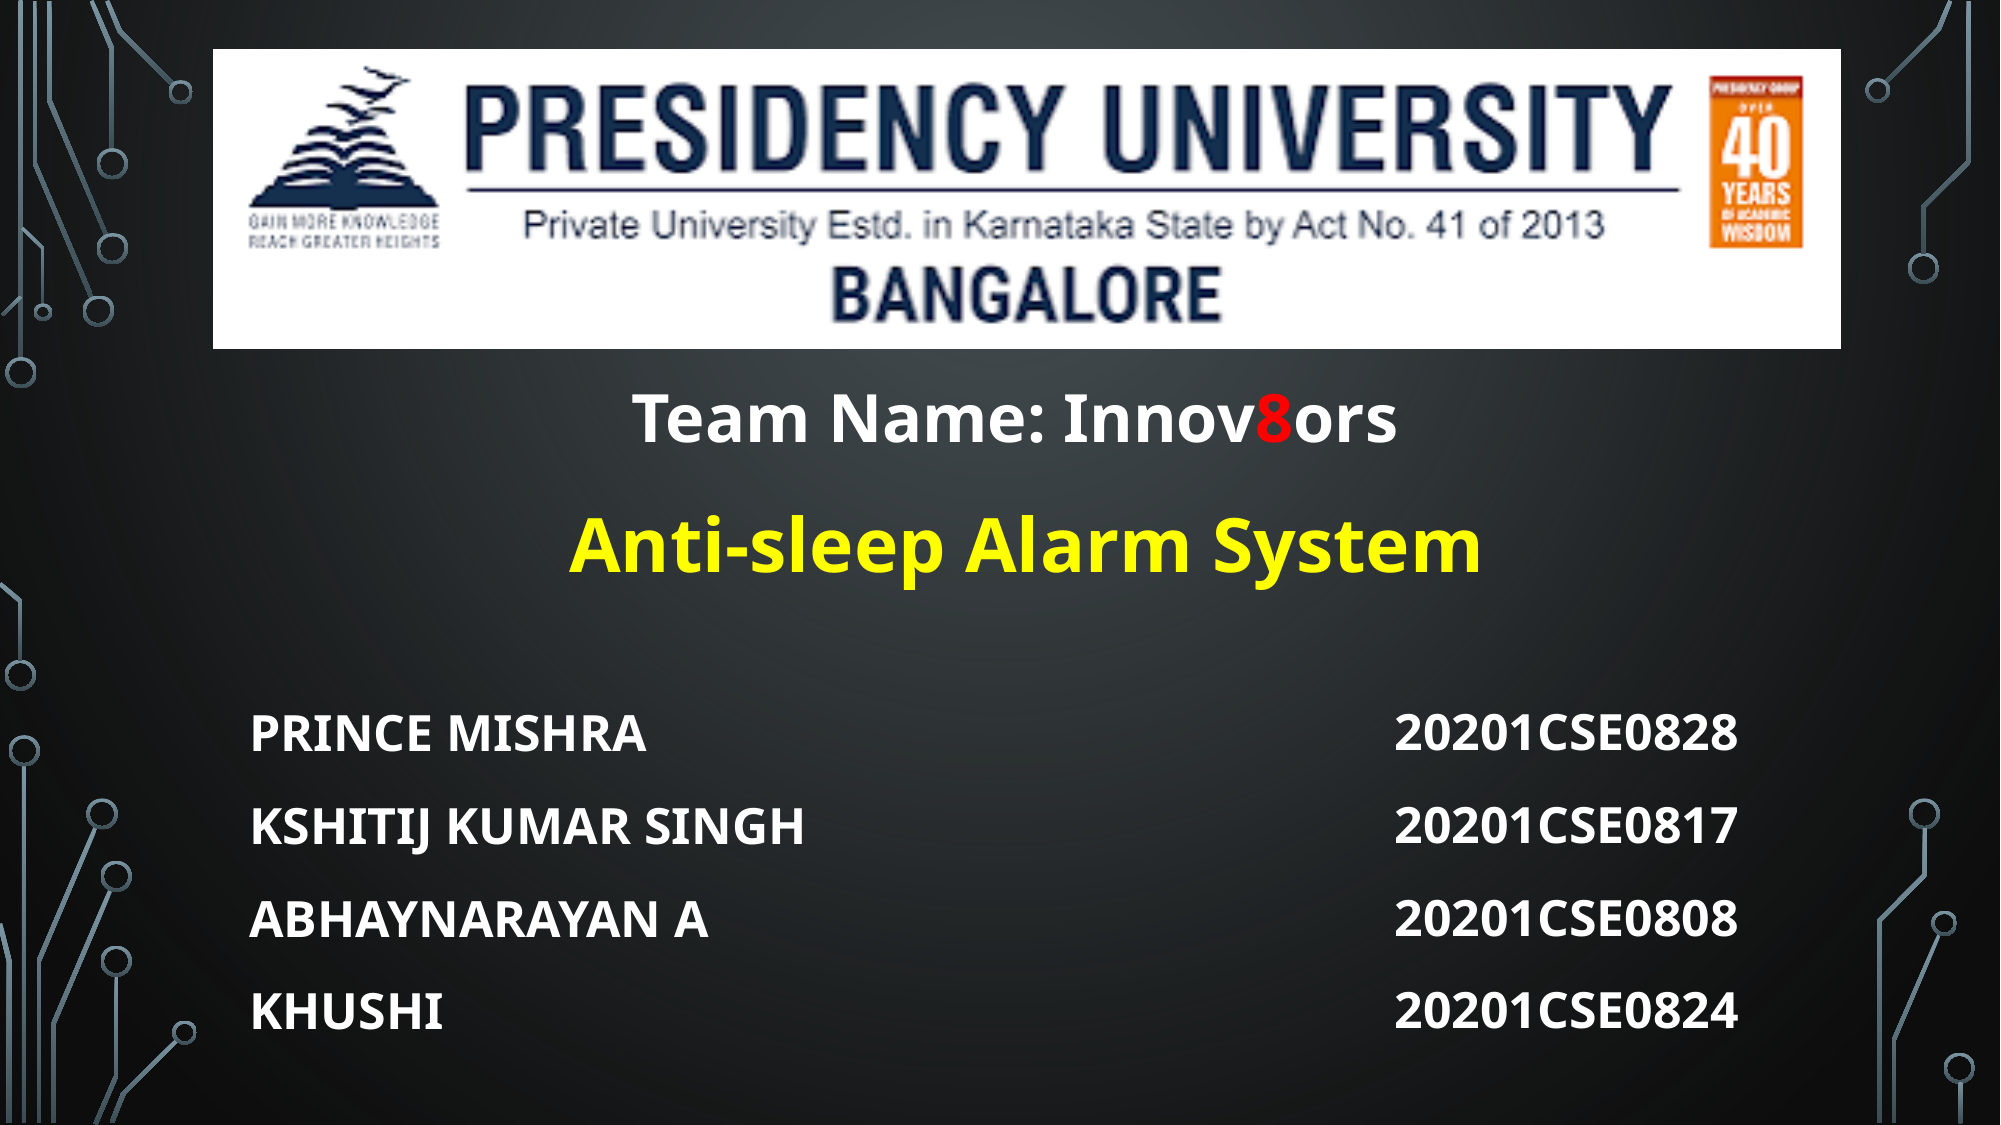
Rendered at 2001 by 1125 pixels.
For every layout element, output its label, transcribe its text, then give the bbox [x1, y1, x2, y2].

text_box 20201CSE0828 20201CSE0817 20201CSE0808 20201CSE0824 [1379, 740, 2000, 987]
text_box Anti-sleep Alarm System [512, 490, 1542, 596]
picture [213, 49, 1841, 350]
text_box Team Name: Innov8ors [500, 368, 1530, 464]
list PRINCE MISHRA KSHITIJ KUMAR SINGH ABHAYNARAYAN A KHUSHI [234, 741, 1845, 988]
